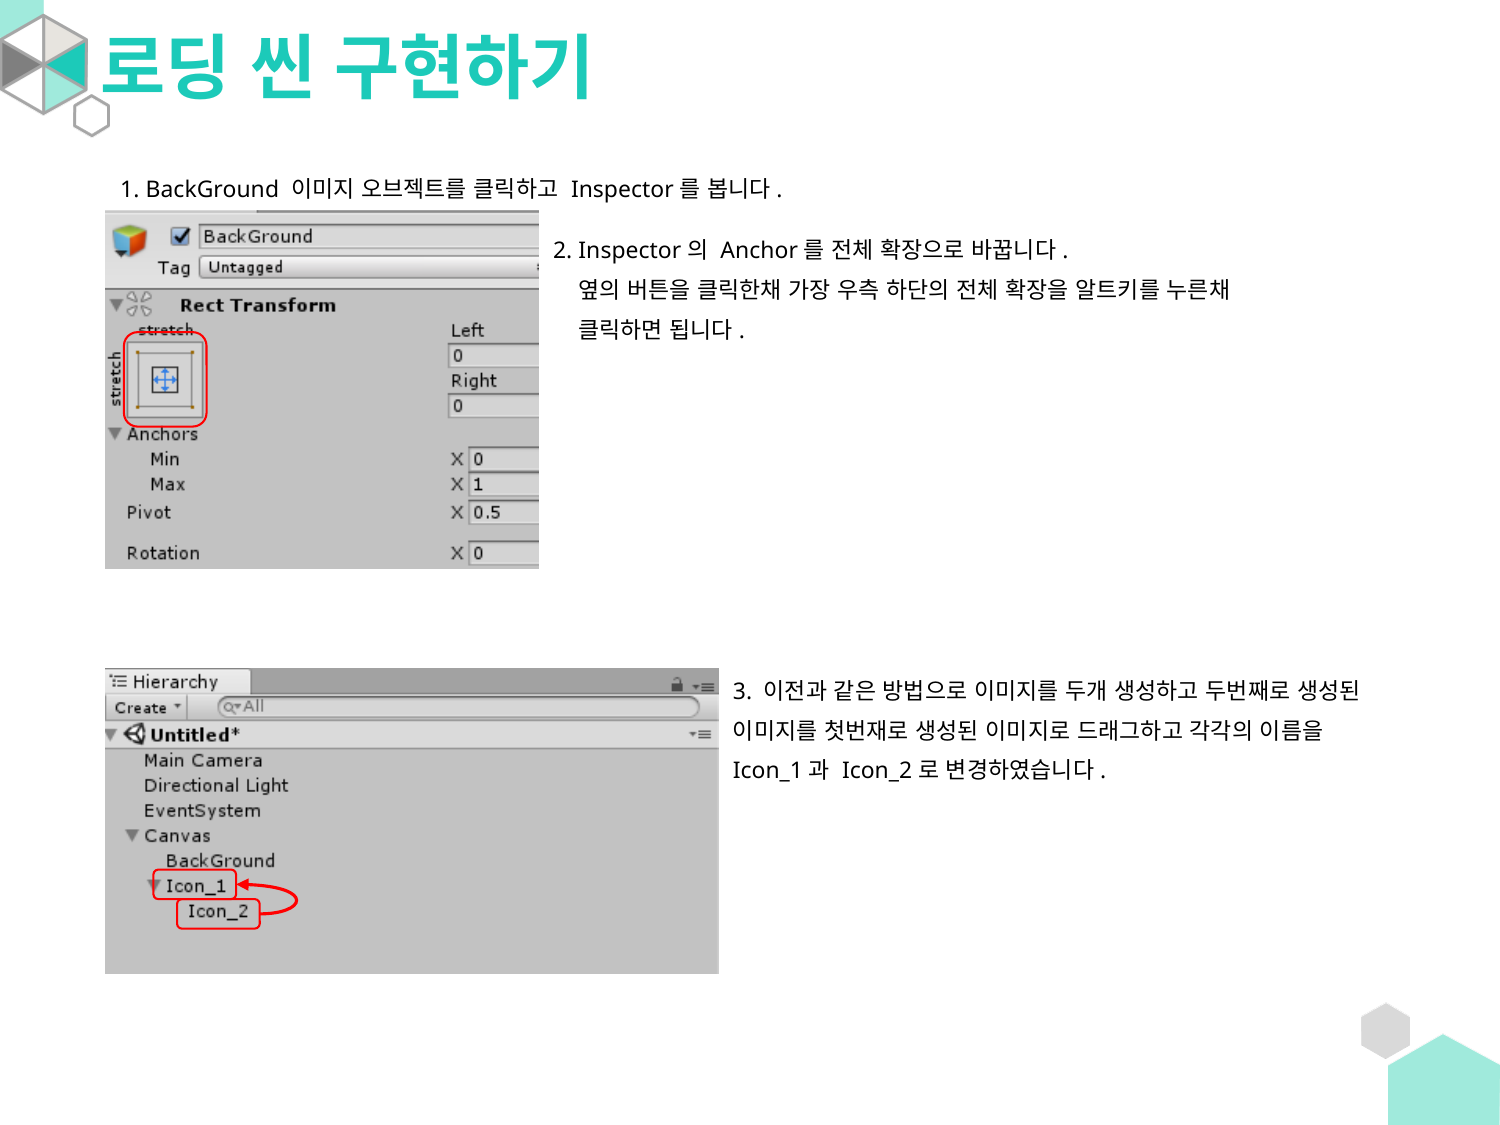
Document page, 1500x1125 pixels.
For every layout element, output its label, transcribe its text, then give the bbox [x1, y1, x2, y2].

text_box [236, 884, 260, 914]
text_box 1. BackGround 이미지 오브젝트를 클릭하고 Inspector를 봅니다. [105, 167, 1395, 210]
text_box 로딩 씬 구현하기 [85, 0, 1233, 132]
text_box 3. 이전과 같은 방법으로 이미지를 두개 생성하고 두번째로 생성된 이미지를 첫번재로 생성된 이미지로 드래그하고 각각의 이름을 Icon_1과 Icon_2로 변경하였습니다. [719, 668, 1447, 791]
text_box 2. Inspector의 Anchor를 전체 확장으로 바꿉니다. 옆의 버튼을 클릭한채 가장 우측 하단의 전체 확장을 알트키를 누른채 클릭하면 됩니다. [539, 228, 1412, 351]
picture [0, 0, 1500, 1125]
